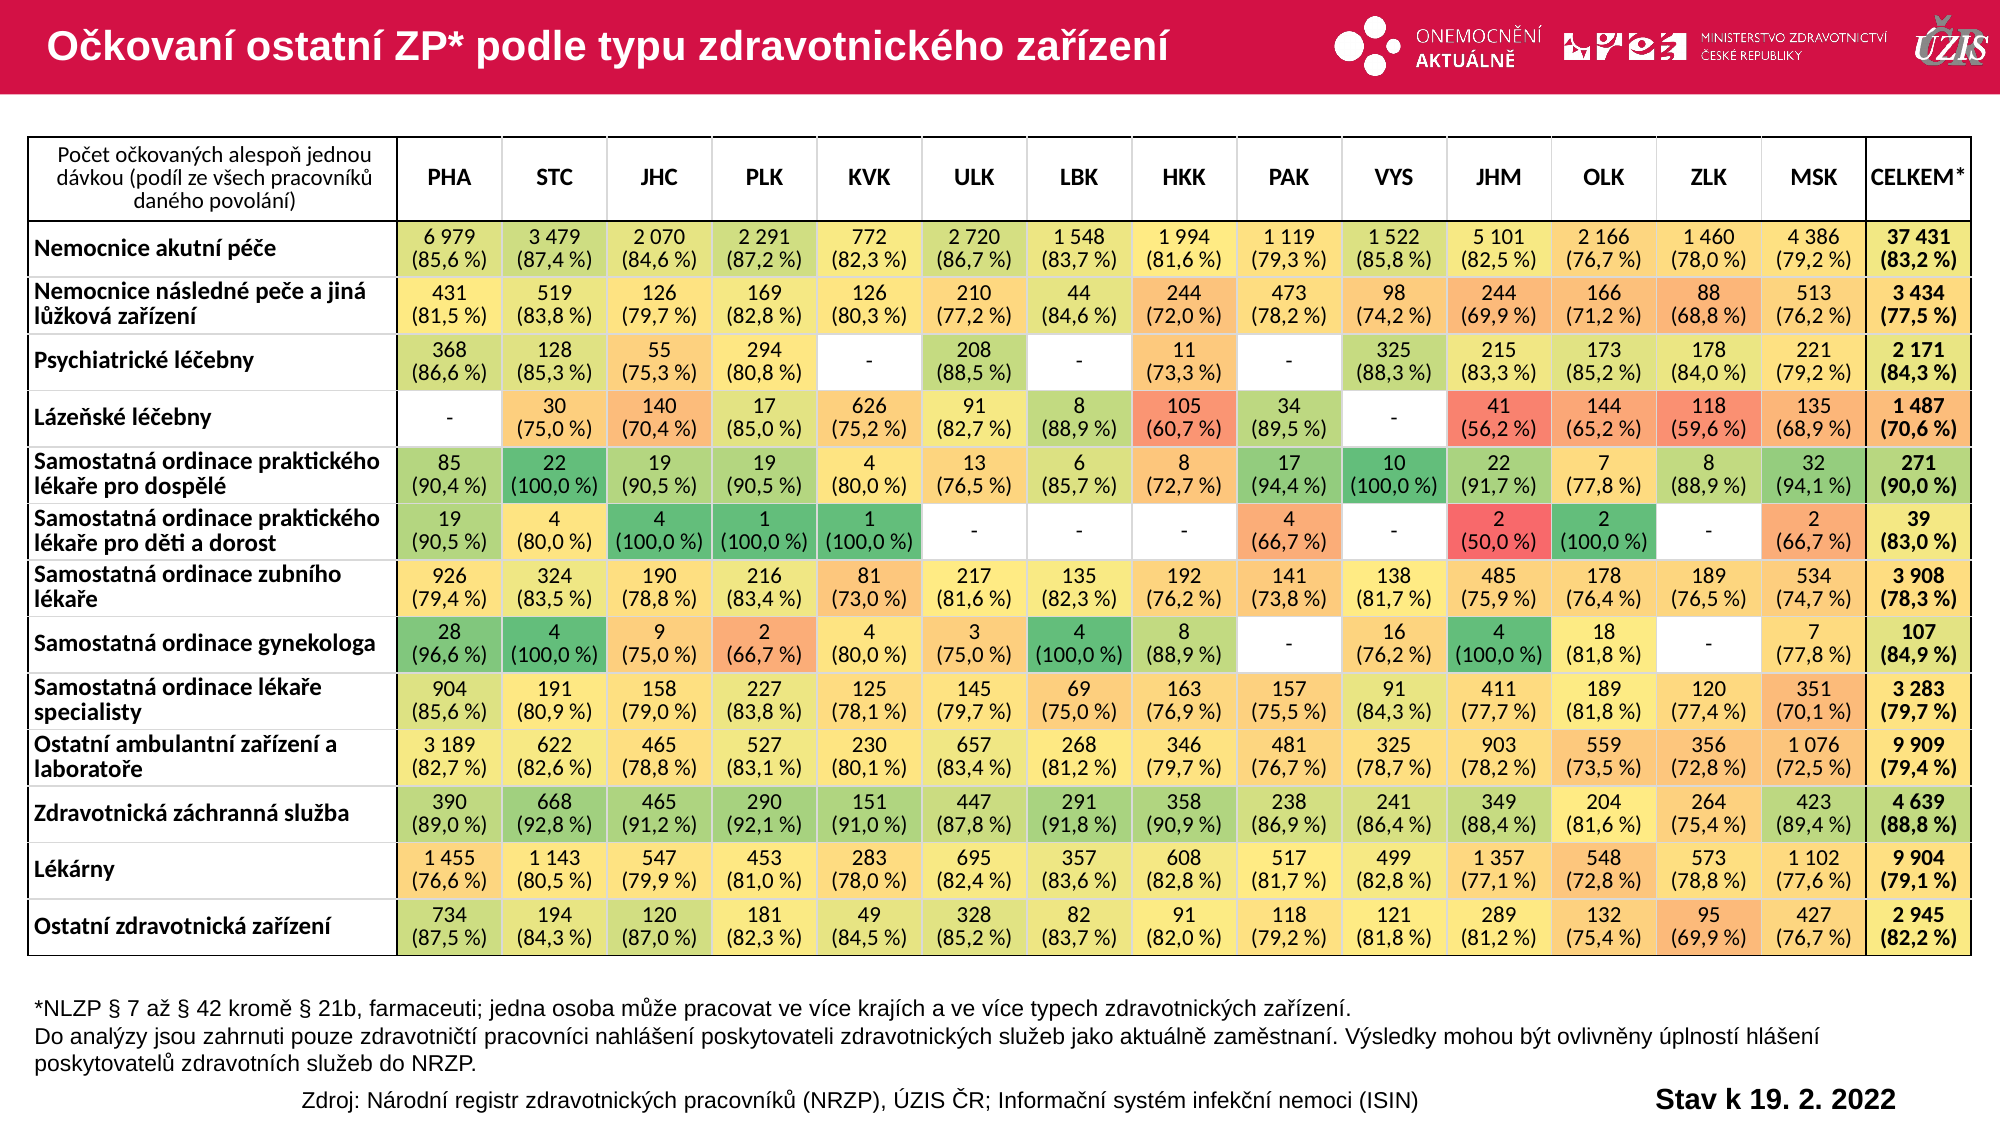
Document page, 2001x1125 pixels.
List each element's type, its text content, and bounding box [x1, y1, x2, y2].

table_cell 2 291 (87,2 %) [713, 222, 816, 276]
table_cell 18 (81,8 %) [1552, 617, 1656, 672]
text_box *NLZP § 7 až § 42 kromě § 21b, farmaceuti; jedna osoba může pracovat ve více krajích a ve více typech zdravotnických zařízení. Do analýzy jsou zahrnuti pouze zdravotničtí pracovníci nahlášení poskytovateli zdravotnických služeb jako aktuálně zaměstnaní. Výsledky mohou být ovlivněny úplností hlášení poskytovatelů zdravotních služeb do NRZP. [19, 986, 1981, 1084]
table_cell 166 (71,2 %) [1552, 278, 1656, 333]
table_cell 244 (72,0 %) [1133, 278, 1236, 333]
table_cell 140 (70,4 %) [608, 391, 711, 446]
table_cell - [923, 504, 1026, 559]
table_cell Ostatní ambulantní zařízení a laboratoře [29, 730, 396, 785]
table_cell - [1657, 617, 1761, 672]
table_cell Nemocnice akutní péče [29, 222, 396, 276]
table_cell 608 (82,8 %) [1133, 843, 1236, 898]
table_cell 34 (89,5 %) [1238, 391, 1341, 446]
table_cell 13 (76,5 %) [923, 448, 1026, 503]
table_cell 1 076 (72,5 %) [1762, 730, 1865, 785]
table_cell - [1343, 504, 1446, 559]
table_cell 135 (82,3 %) [1028, 561, 1131, 616]
table_cell 903 (78,2 %) [1448, 730, 1551, 785]
table_header ULK [923, 138, 1026, 220]
table_cell 128 (85,3 %) [503, 335, 606, 390]
table_cell 2 171 (84,3 %) [1867, 335, 1970, 390]
table_cell 7 (77,8 %) [1762, 617, 1865, 672]
table_cell 548 (72,8 %) [1552, 843, 1656, 898]
table_cell 189 (76,5 %) [1657, 561, 1761, 616]
table_cell Lékárny [29, 843, 396, 898]
table_cell 9 904 (79,1 %) [1867, 843, 1970, 898]
table_cell 264 (75,4 %) [1657, 787, 1761, 842]
table_cell 271 (90,0 %) [1867, 448, 1970, 503]
table_cell 69 (75,0 %) [1028, 674, 1131, 729]
table_cell Ostatní zdravotnická zařízení [29, 900, 396, 955]
table_cell 230 (80,1 %) [818, 730, 921, 785]
table_cell 120 (87,0 %) [608, 900, 711, 955]
table_header KVK [818, 138, 921, 220]
table_cell 118 (79,2 %) [1238, 900, 1341, 955]
table_cell 519 (83,8 %) [503, 278, 606, 333]
table_cell 657 (83,4 %) [923, 730, 1026, 785]
table_cell 190 (78,8 %) [608, 561, 711, 616]
table_cell 1 357 (77,1 %) [1448, 843, 1551, 898]
table_cell 91 (82,0 %) [1133, 900, 1236, 955]
table_cell 2 (66,7 %) [1762, 504, 1865, 559]
table_cell 1 548 (83,7 %) [1028, 222, 1131, 276]
table_cell 227 (83,8 %) [713, 674, 816, 729]
table_cell 6 979 (85,6 %) [398, 222, 501, 276]
table_cell 4 (100,0 %) [503, 617, 606, 672]
picture [1915, 15, 1989, 66]
table_cell 32 (94,1 %) [1762, 448, 1865, 503]
table_cell 2 070 (84,6 %) [608, 222, 711, 276]
table_cell 19 (90,5 %) [608, 448, 711, 503]
table_cell 4 639 (88,8 %) [1867, 787, 1970, 842]
table_cell - [1657, 504, 1761, 559]
table_cell 145 (79,7 %) [923, 674, 1026, 729]
table_cell 204 (81,6 %) [1552, 787, 1656, 842]
table_cell 22 (100,0 %) [503, 448, 606, 503]
table_header PAK [1238, 138, 1341, 220]
table_cell 349 (88,4 %) [1448, 787, 1551, 842]
table_cell Samostatná ordinace praktického lékaře pro děti a dorost [29, 504, 396, 559]
table_cell 85 (90,4 %) [398, 448, 501, 503]
table_cell 16 (76,2 %) [1343, 617, 1446, 672]
table_cell 517 (81,7 %) [1238, 843, 1341, 898]
table_cell 1 (100,0 %) [713, 504, 816, 559]
table_cell 8 (72,7 %) [1133, 448, 1236, 503]
table_cell 481 (76,7 %) [1238, 730, 1341, 785]
table_cell Zdravotnická záchranná služba [29, 787, 396, 842]
table_cell 30 (75,0 %) [503, 391, 606, 446]
table_cell 19 (90,5 %) [713, 448, 816, 503]
picture [1391, 16, 1542, 76]
table_cell 2 (100,0 %) [1552, 504, 1656, 559]
table_cell 3 (75,0 %) [923, 617, 1026, 672]
table_cell 328 (85,2 %) [923, 900, 1026, 955]
table_cell 268 (81,2 %) [1028, 730, 1131, 785]
table_cell 215 (83,3 %) [1448, 335, 1551, 390]
table_cell 121 (81,8 %) [1343, 900, 1446, 955]
table_cell 241 (86,4 %) [1343, 787, 1446, 842]
table_cell 181 (82,3 %) [713, 900, 816, 955]
table_cell 4 (100,0 %) [608, 504, 711, 559]
table_cell 411 (77,7 %) [1448, 674, 1551, 729]
table_cell 358 (90,9 %) [1133, 787, 1236, 842]
table_cell 283 (78,0 %) [818, 843, 921, 898]
table_cell 216 (83,4 %) [713, 561, 816, 616]
table_cell 368 (86,6 %) [398, 335, 501, 390]
table_cell 105 (60,7 %) [1133, 391, 1236, 446]
table_cell 904 (85,6 %) [398, 674, 501, 729]
table_cell 485 (75,9 %) [1448, 561, 1551, 616]
table_header OLK [1552, 138, 1656, 220]
table_cell 244 (69,9 %) [1448, 278, 1551, 333]
table_cell 41 (56,2 %) [1448, 391, 1551, 446]
table_header HKK [1133, 138, 1236, 220]
table_cell 4 (100,0 %) [1448, 617, 1551, 672]
table_cell 9 909 (79,4 %) [1867, 730, 1970, 785]
table_cell 82 (83,7 %) [1028, 900, 1131, 955]
table_cell 11 (73,3 %) [1133, 335, 1236, 390]
table_cell 453 (81,0 %) [713, 843, 816, 898]
table_header Počet očkovaných alespoň jednou dávkou (podíl ze všech pracovníků daného povolání) [29, 138, 396, 220]
table_header CELKEM* [1867, 138, 1970, 220]
table_cell 1 119 (79,3 %) [1238, 222, 1341, 276]
table_cell 2 (50,0 %) [1448, 504, 1551, 559]
table_cell 346 (79,7 %) [1133, 730, 1236, 785]
table_cell 151 (91,0 %) [818, 787, 921, 842]
table_cell 4 (66,7 %) [1238, 504, 1341, 559]
table_header JHM [1448, 138, 1551, 220]
table_cell 141 (73,8 %) [1238, 561, 1341, 616]
table_cell 2 (66,7 %) [713, 617, 816, 672]
table_cell 217 (81,6 %) [923, 561, 1026, 616]
table_cell 10 (100,0 %) [1343, 448, 1446, 503]
table_cell 1 522 (85,8 %) [1343, 222, 1446, 276]
table_cell 28 (96,6 %) [398, 617, 501, 672]
table_cell - [1238, 617, 1341, 672]
table_cell 95 (69,9 %) [1657, 900, 1761, 955]
table_cell 2 945 (82,2 %) [1867, 900, 1970, 955]
table_cell 2 720 (86,7 %) [923, 222, 1026, 276]
table_cell Nemocnice následné peče a jiná lůžková zařízení [29, 278, 396, 333]
table_cell 1 487 (70,6 %) [1867, 391, 1970, 446]
table_cell 668 (92,8 %) [503, 787, 606, 842]
table_cell 17 (94,4 %) [1238, 448, 1341, 503]
table_cell Psychiatrické léčebny [29, 335, 396, 390]
table_header LBK [1028, 138, 1131, 220]
table_cell Samostatná ordinace lékaře specialisty [29, 674, 396, 729]
table_cell 44 (84,6 %) [1028, 278, 1131, 333]
table_cell 5 101 (82,5 %) [1448, 222, 1551, 276]
table_cell 499 (82,8 %) [1343, 843, 1446, 898]
table_cell 325 (88,3 %) [1343, 335, 1446, 390]
table_cell 390 (89,0 %) [398, 787, 501, 842]
table_cell 324 (83,5 %) [503, 561, 606, 616]
table_cell 4 (80,0 %) [503, 504, 606, 559]
table_cell 4 (80,0 %) [818, 448, 921, 503]
title Očkovaní ostatní ZP* podle typu zdravotnického zařízení [31, 0, 1391, 95]
table_cell 6 (85,7 %) [1028, 448, 1131, 503]
table_header ZLK [1657, 138, 1761, 220]
table_cell 91 (82,7 %) [923, 391, 1026, 446]
table_cell 559 (73,5 %) [1552, 730, 1656, 785]
table_cell 163 (76,9 %) [1133, 674, 1236, 729]
table_cell 189 (81,8 %) [1552, 674, 1656, 729]
table_cell 695 (82,4 %) [923, 843, 1026, 898]
table_header PHA [398, 138, 501, 220]
table_cell 1 102 (77,6 %) [1762, 843, 1865, 898]
table_cell 527 (83,1 %) [713, 730, 816, 785]
table_cell - [818, 335, 921, 390]
table_cell 423 (89,4 %) [1762, 787, 1865, 842]
table_cell 1 (100,0 %) [818, 504, 921, 559]
table_cell 19 (90,5 %) [398, 504, 501, 559]
table_cell 1 455 (76,6 %) [398, 843, 501, 898]
table_cell 178 (84,0 %) [1657, 335, 1761, 390]
table_cell 49 (84,5 %) [818, 900, 921, 955]
table_cell 120 (77,4 %) [1657, 674, 1761, 729]
table_cell 88 (68,8 %) [1657, 278, 1761, 333]
table_cell 357 (83,6 %) [1028, 843, 1131, 898]
table_cell 8 (88,9 %) [1028, 391, 1131, 446]
table_cell 107 (84,9 %) [1867, 617, 1970, 672]
table_cell - [1238, 335, 1341, 390]
table_cell 734 (87,5 %) [398, 900, 501, 955]
table_cell 626 (75,2 %) [818, 391, 921, 446]
table_cell 926 (79,4 %) [398, 561, 501, 616]
table_cell 126 (80,3 %) [818, 278, 921, 333]
table_cell 547 (79,9 %) [608, 843, 711, 898]
table_cell 431 (81,5 %) [398, 278, 501, 333]
table_cell 3 479 (87,4 %) [503, 222, 606, 276]
table_cell 513 (76,2 %) [1762, 278, 1865, 333]
table_cell 325 (78,7 %) [1343, 730, 1446, 785]
table_cell 221 (79,2 %) [1762, 335, 1865, 390]
table_header MSK [1762, 138, 1865, 220]
table_cell 573 (78,8 %) [1657, 843, 1761, 898]
table_cell 356 (72,8 %) [1657, 730, 1761, 785]
table_cell 465 (91,2 %) [608, 787, 711, 842]
table_cell 772 (82,3 %) [818, 222, 921, 276]
table_cell 178 (76,4 %) [1552, 561, 1656, 616]
table_cell - [1028, 335, 1131, 390]
table_cell 1 460 (78,0 %) [1657, 222, 1761, 276]
table_cell 210 (77,2 %) [923, 278, 1026, 333]
table_cell 2 166 (76,7 %) [1552, 222, 1656, 276]
table_cell 37 431 (83,2 %) [1867, 222, 1970, 276]
table_cell 447 (87,8 %) [923, 787, 1026, 842]
table_cell Samostatná ordinace praktického lékaře pro dospělé [29, 448, 396, 503]
picture [1563, 31, 1888, 60]
table_header JHC [608, 138, 711, 220]
table_cell 3 283 (79,7 %) [1867, 674, 1970, 729]
table_cell 191 (80,9 %) [503, 674, 606, 729]
table_cell - [1028, 504, 1131, 559]
table_cell 3 189 (82,7 %) [398, 730, 501, 785]
table_cell 473 (78,2 %) [1238, 278, 1341, 333]
table_cell Samostatná ordinace zubního lékaře [29, 561, 396, 616]
table_cell 8 (88,9 %) [1133, 617, 1236, 672]
table_cell 173 (85,2 %) [1552, 335, 1656, 390]
table_cell 194 (84,3 %) [503, 900, 606, 955]
table_cell 157 (75,5 %) [1238, 674, 1341, 729]
table_cell 238 (86,9 %) [1238, 787, 1341, 842]
table_cell - [1343, 391, 1446, 446]
table_cell 427 (76,7 %) [1762, 900, 1865, 955]
table_header PLK [713, 138, 816, 220]
table_cell 294 (80,8 %) [713, 335, 816, 390]
table_cell 8 (88,9 %) [1657, 448, 1761, 503]
table_cell 135 (68,9 %) [1762, 391, 1865, 446]
table_cell 208 (88,5 %) [923, 335, 1026, 390]
text_box Zdroj: Národní registr zdravotnických pracovníků (NRZP), ÚZIS ČR; Informační systém infekční nemoci (ISIN) [28, 1078, 1640, 1121]
table_cell 1 143 (80,5 %) [503, 843, 606, 898]
table_cell 289 (81,2 %) [1448, 900, 1551, 955]
table_cell 9 (75,0 %) [608, 617, 711, 672]
table_cell 138 (81,7 %) [1343, 561, 1446, 616]
table_cell 290 (92,1 %) [713, 787, 816, 842]
table_cell 39 (83,0 %) [1867, 504, 1970, 559]
table_cell 7 (77,8 %) [1552, 448, 1656, 503]
table_cell 622 (82,6 %) [503, 730, 606, 785]
table_cell - [398, 391, 501, 446]
table_cell 4 (100,0 %) [1028, 617, 1131, 672]
text_box Stav k 19. 2. 2022 [1640, 1072, 1972, 1123]
table_cell 534 (74,7 %) [1762, 561, 1865, 616]
table_cell 81 (73,0 %) [818, 561, 921, 616]
table_header VYS [1343, 138, 1446, 220]
table_cell - [1133, 504, 1236, 559]
table_cell 22 (91,7 %) [1448, 448, 1551, 503]
table_cell 144 (65,2 %) [1552, 391, 1656, 446]
table_cell 192 (76,2 %) [1133, 561, 1236, 616]
table_cell Samostatná ordinace gynekologa [29, 617, 396, 672]
table_cell 17 (85,0 %) [713, 391, 816, 446]
table_cell 351 (70,1 %) [1762, 674, 1865, 729]
table_cell 4 386 (79,2 %) [1762, 222, 1865, 276]
table_cell 132 (75,4 %) [1552, 900, 1656, 955]
table_cell 125 (78,1 %) [818, 674, 921, 729]
table_cell 55 (75,3 %) [608, 335, 711, 390]
table_cell 4 (80,0 %) [818, 617, 921, 672]
table_header STC [503, 138, 606, 220]
table_cell 1 994 (81,6 %) [1133, 222, 1236, 276]
table_cell 291 (91,8 %) [1028, 787, 1131, 842]
table_cell Lázeňské léčebny [29, 391, 396, 446]
table_cell 3 908 (78,3 %) [1867, 561, 1970, 616]
table_cell 3 434 (77,5 %) [1867, 278, 1970, 333]
table_cell 169 (82,8 %) [713, 278, 816, 333]
table_cell 118 (59,6 %) [1657, 391, 1761, 446]
table_cell 91 (84,3 %) [1343, 674, 1446, 729]
table_cell 126 (79,7 %) [608, 278, 711, 333]
table_cell 465 (78,8 %) [608, 730, 711, 785]
table_cell 158 (79,0 %) [608, 674, 711, 729]
table_cell 98 (74,2 %) [1343, 278, 1446, 333]
